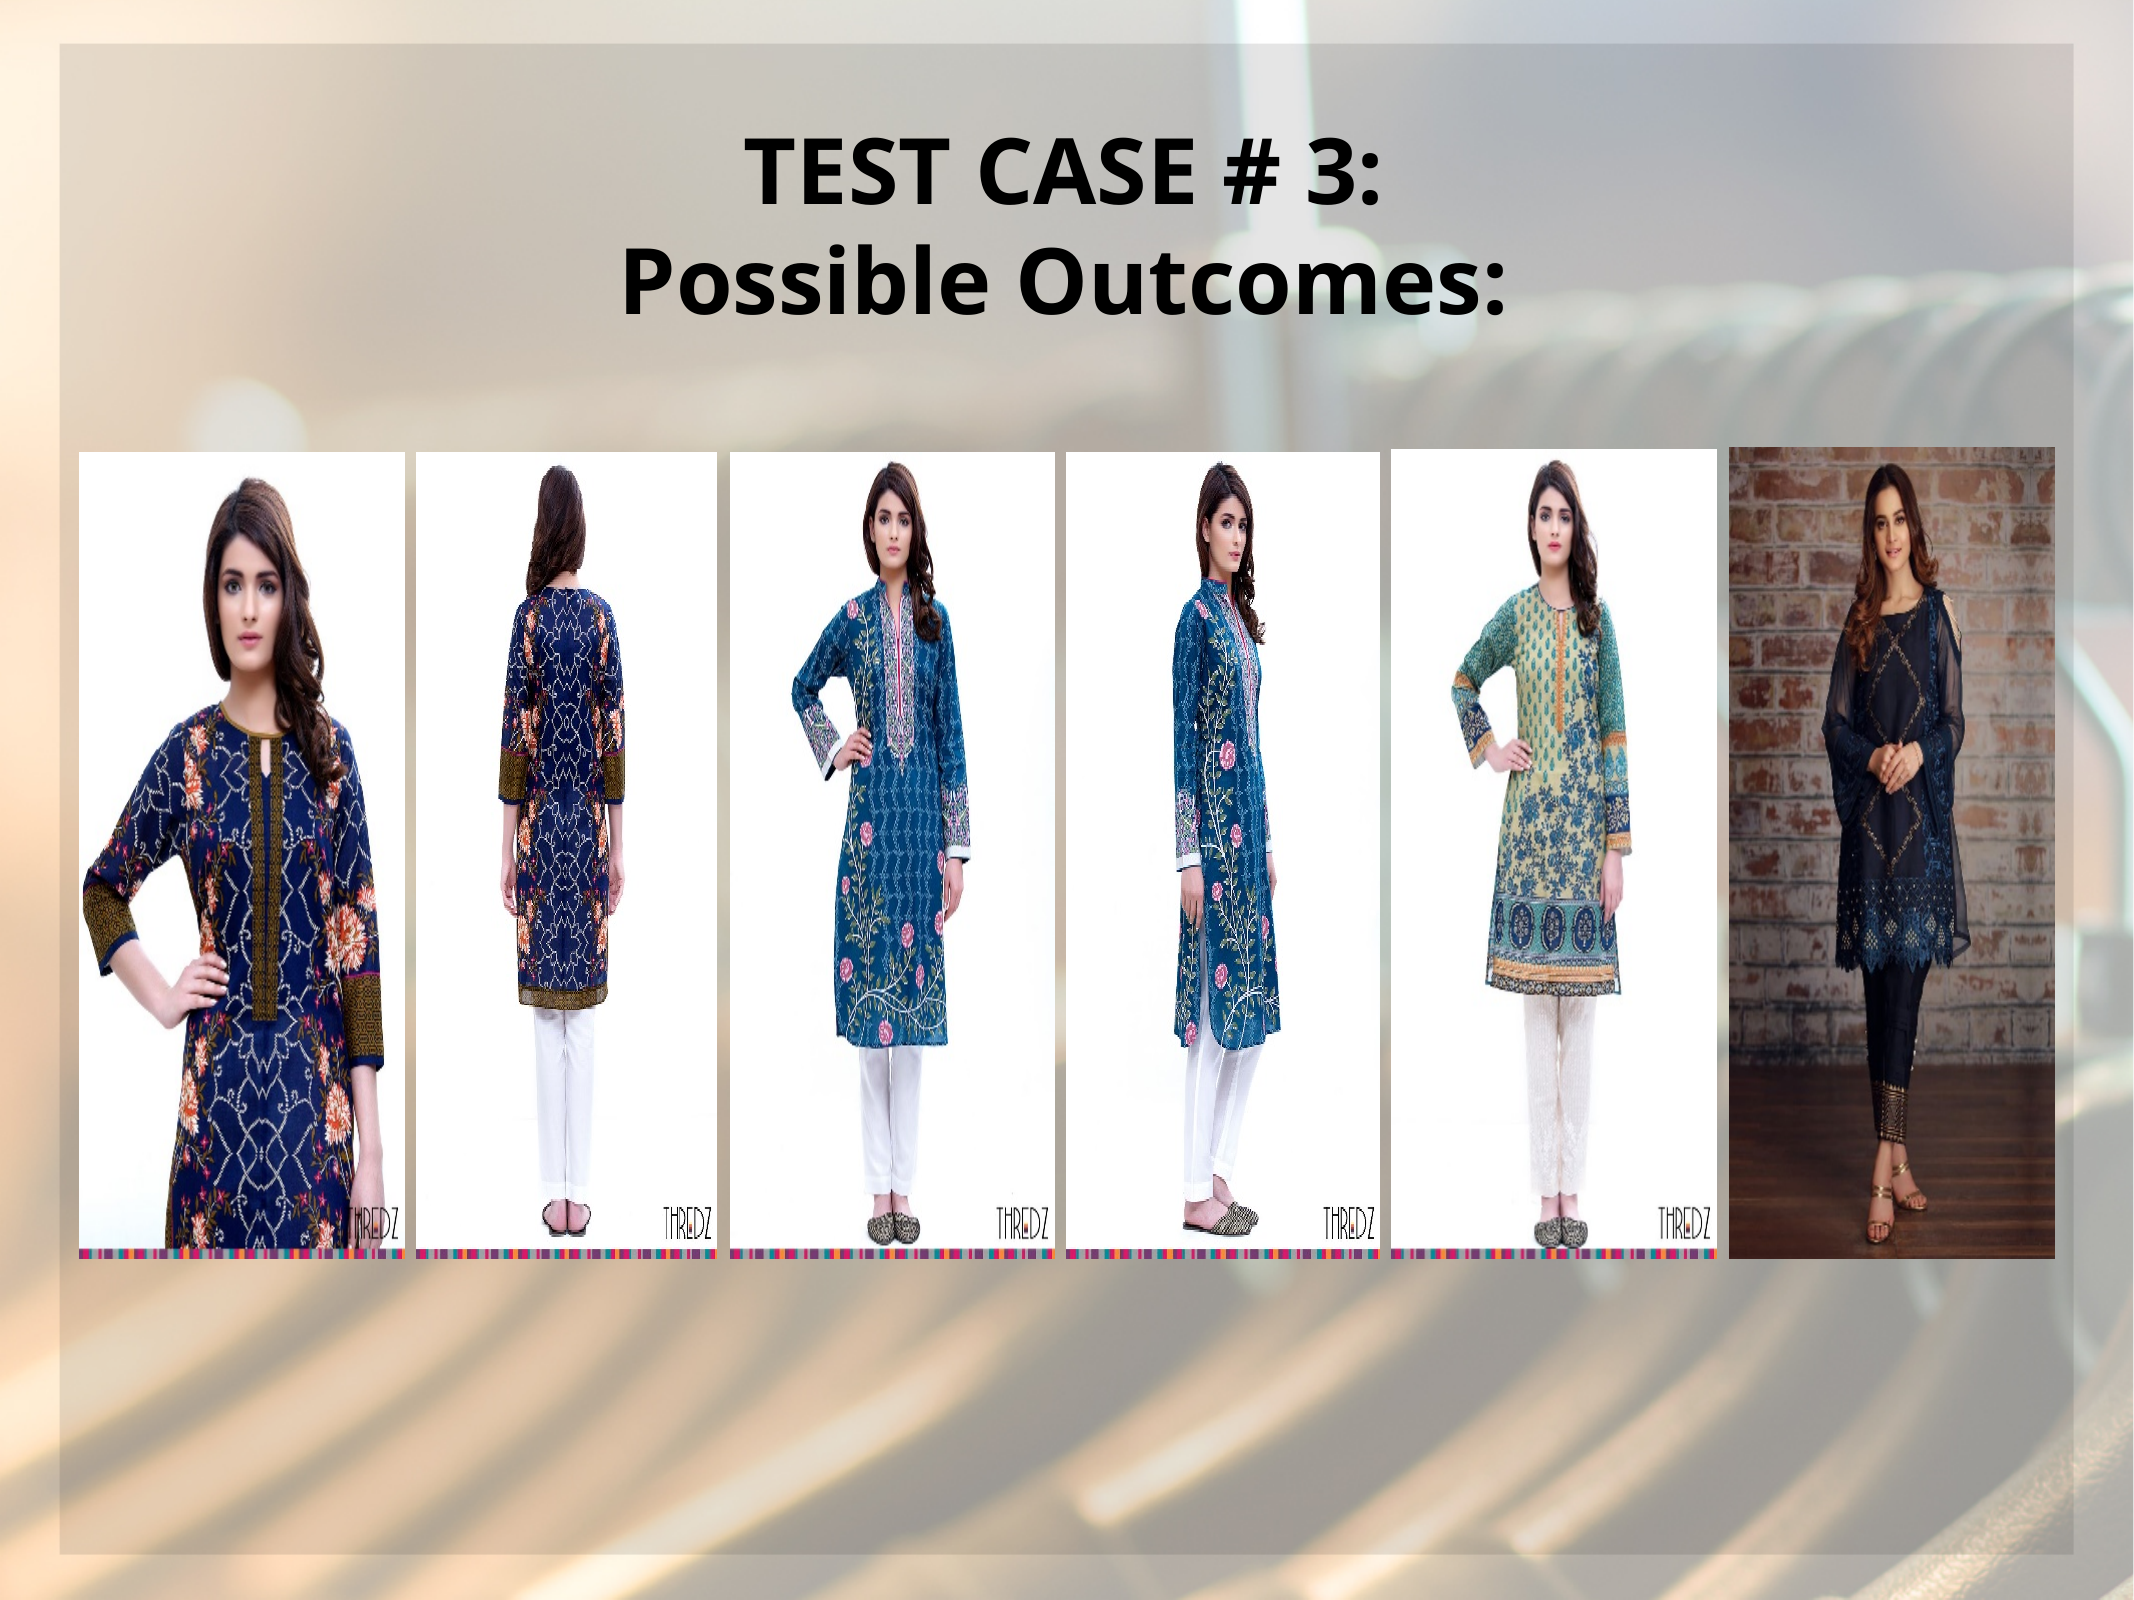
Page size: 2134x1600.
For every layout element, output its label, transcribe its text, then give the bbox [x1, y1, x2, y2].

picture [0, 0, 2134, 1600]
text_box TEST CASE # 3: Possible Outcomes: [52, 105, 2075, 341]
